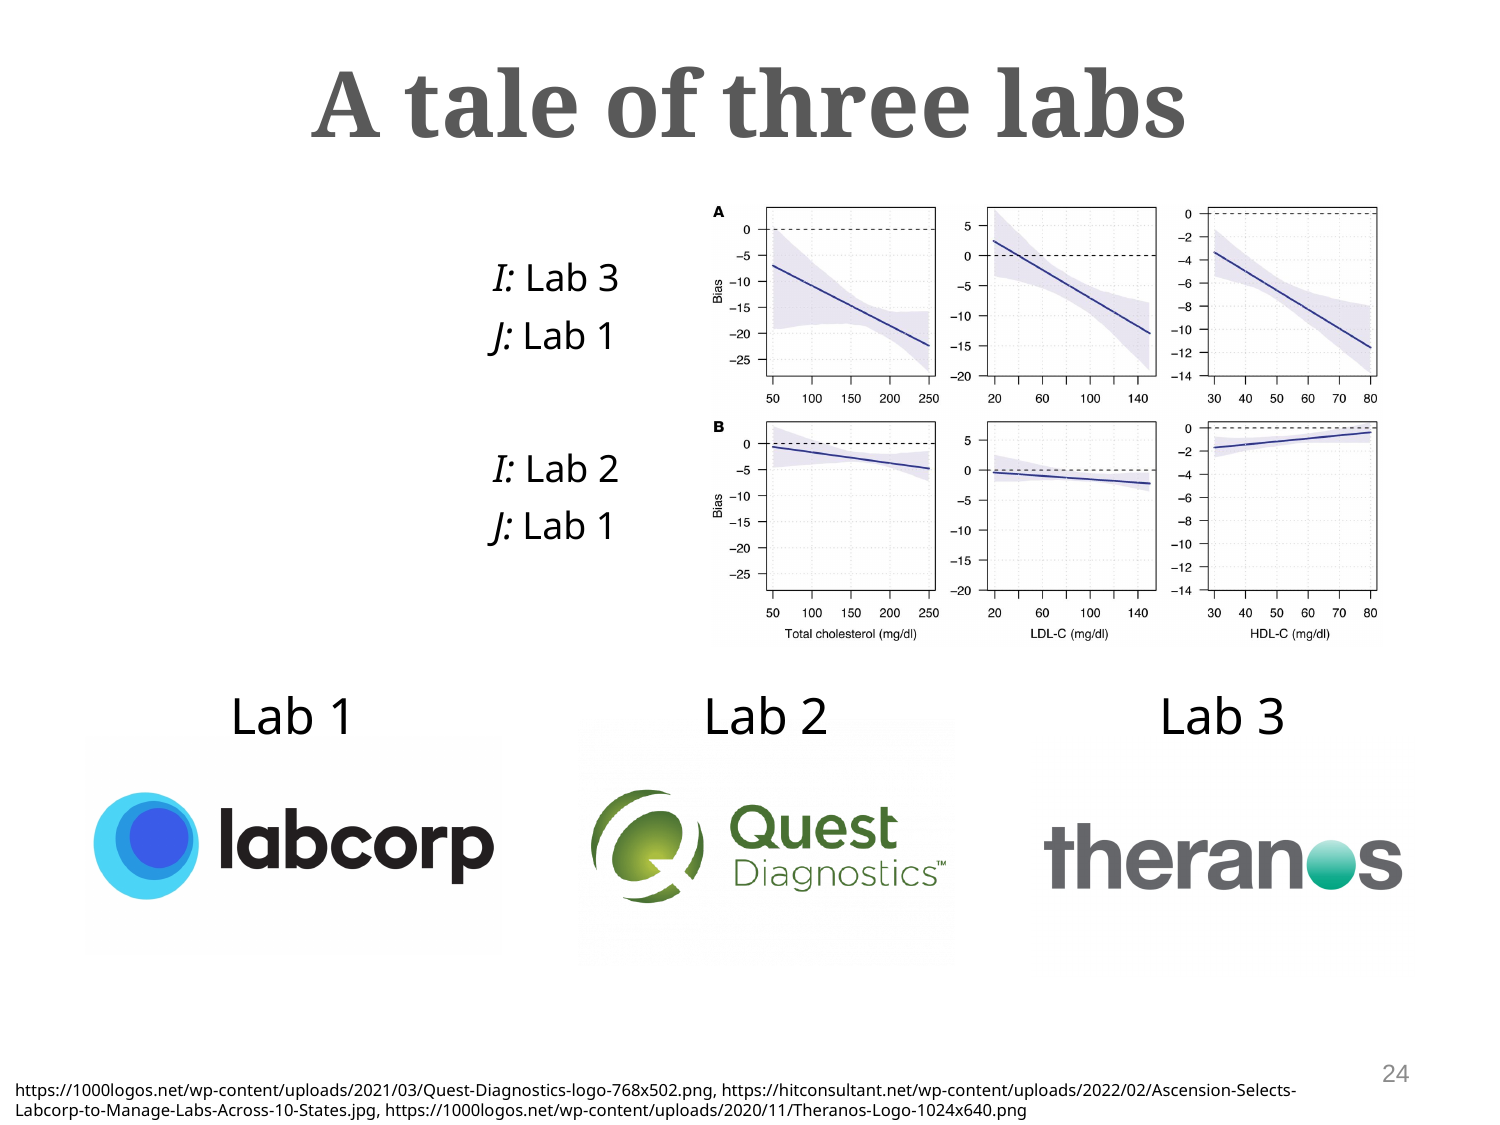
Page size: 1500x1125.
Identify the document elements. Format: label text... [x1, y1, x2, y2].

text_box I: Lab 2 J: Lab 1 [478, 437, 706, 561]
text_box https://1000logos.net/wp-content/uploads/2021/03/Quest-Diagnostics-logo-768x502.png, https://hitconsultant.net/wp-content/uploads/2022/02/Ascension-Selects-Labcorp-to-Manage-Labs-Across-10-States.jpg, https://1000logos.net/wp-content/uploads/2020/11/Theranos-Logo-1024x640.png [0, 1072, 1369, 1125]
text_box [85, 676, 955, 966]
slide_number 24 [1074, 1042, 1425, 1103]
picture [711, 204, 1383, 648]
text_box A tale of three labs [0, 6, 1500, 194]
text_box I: Lab 3 J: Lab 1 [478, 246, 706, 371]
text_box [1031, 676, 1415, 977]
